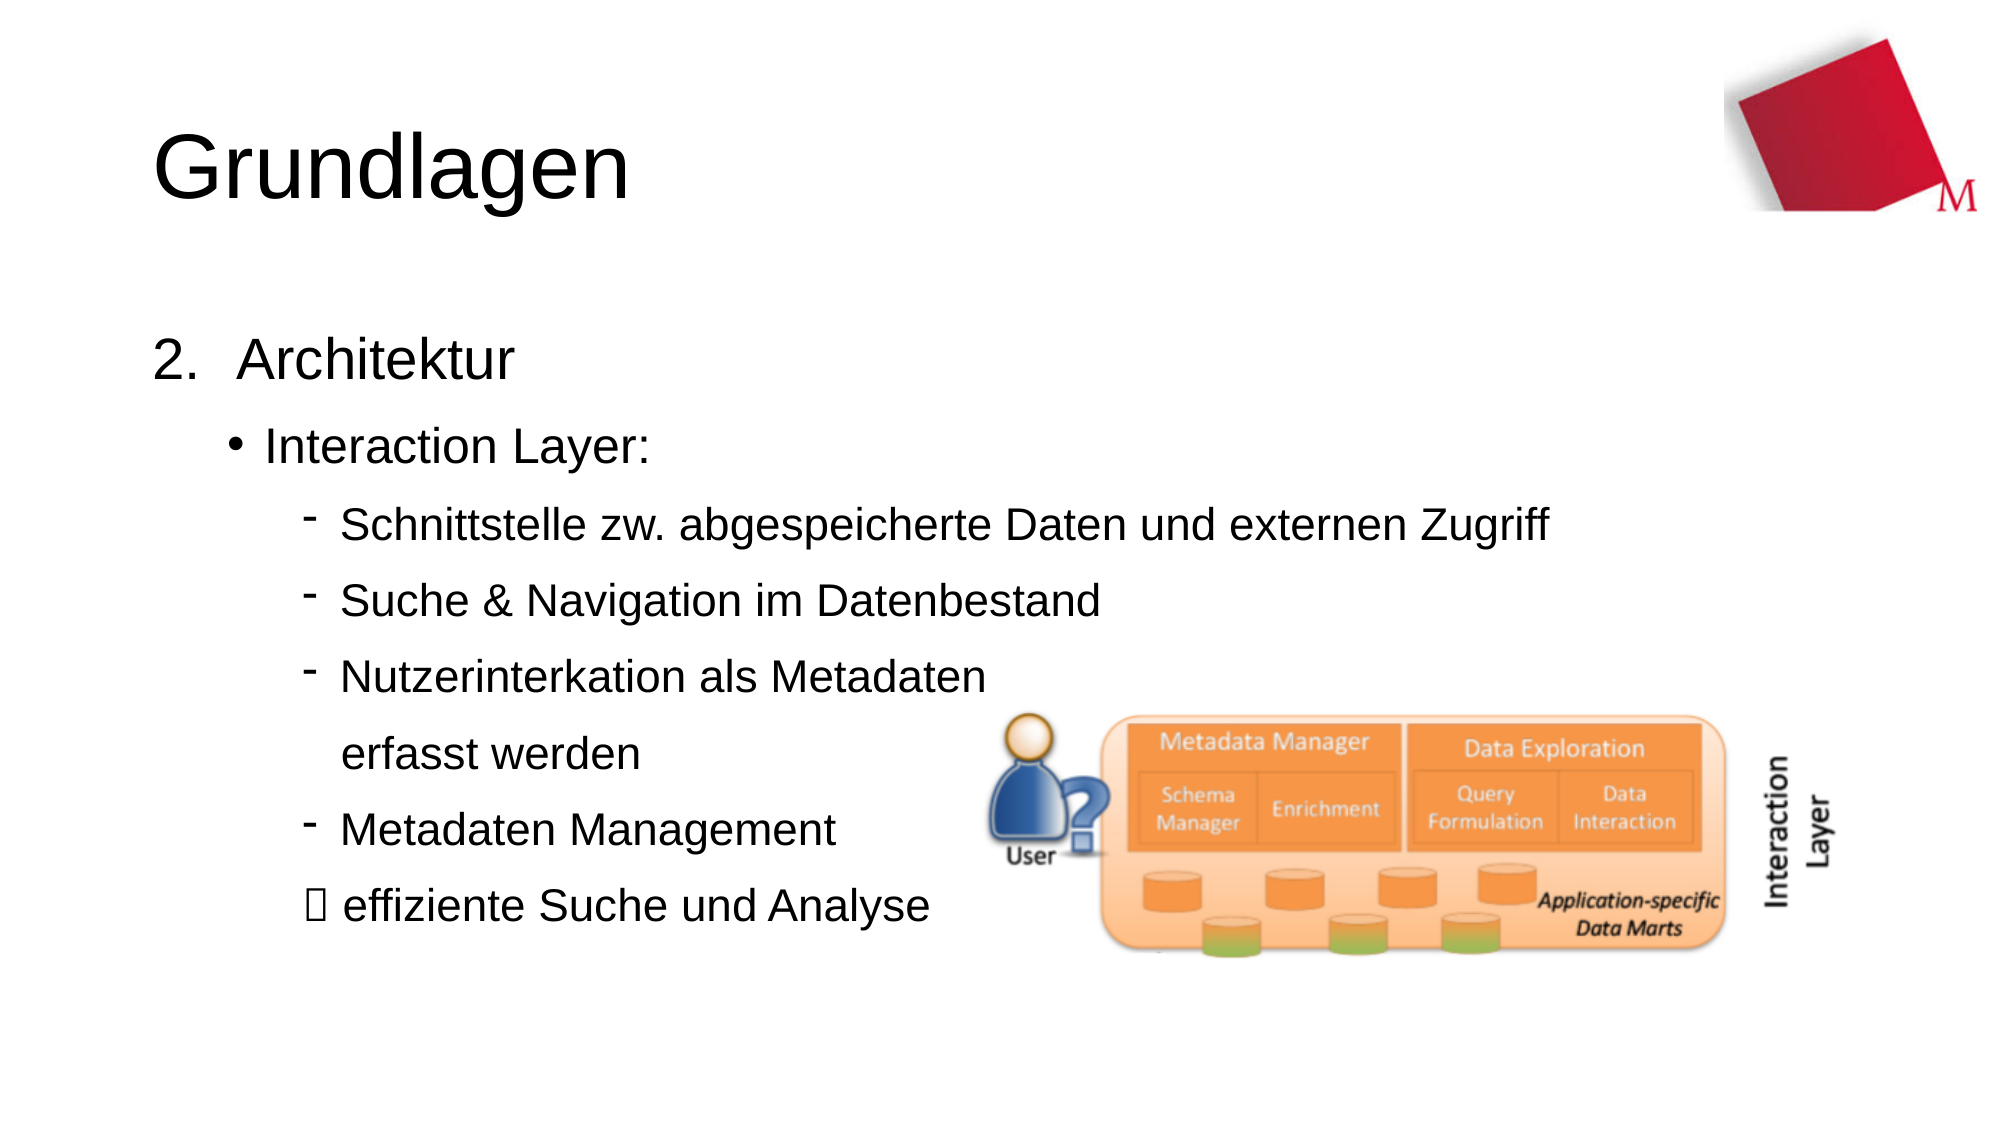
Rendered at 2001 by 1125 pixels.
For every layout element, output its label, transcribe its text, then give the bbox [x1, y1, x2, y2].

list Architektur Interaction Layer: Schnittstelle zw. abgespeicherte Daten und externen Zugriff Suche & Navigation im Datenbestand Nutzerinterkation als Metadaten erfasst werden Metadaten Management  effiziente Suche und Analyse [137, 299, 1902, 1044]
picture [1724, 6, 1977, 259]
picture [920, 683, 1902, 991]
title Grundlagen [137, 59, 1863, 278]
